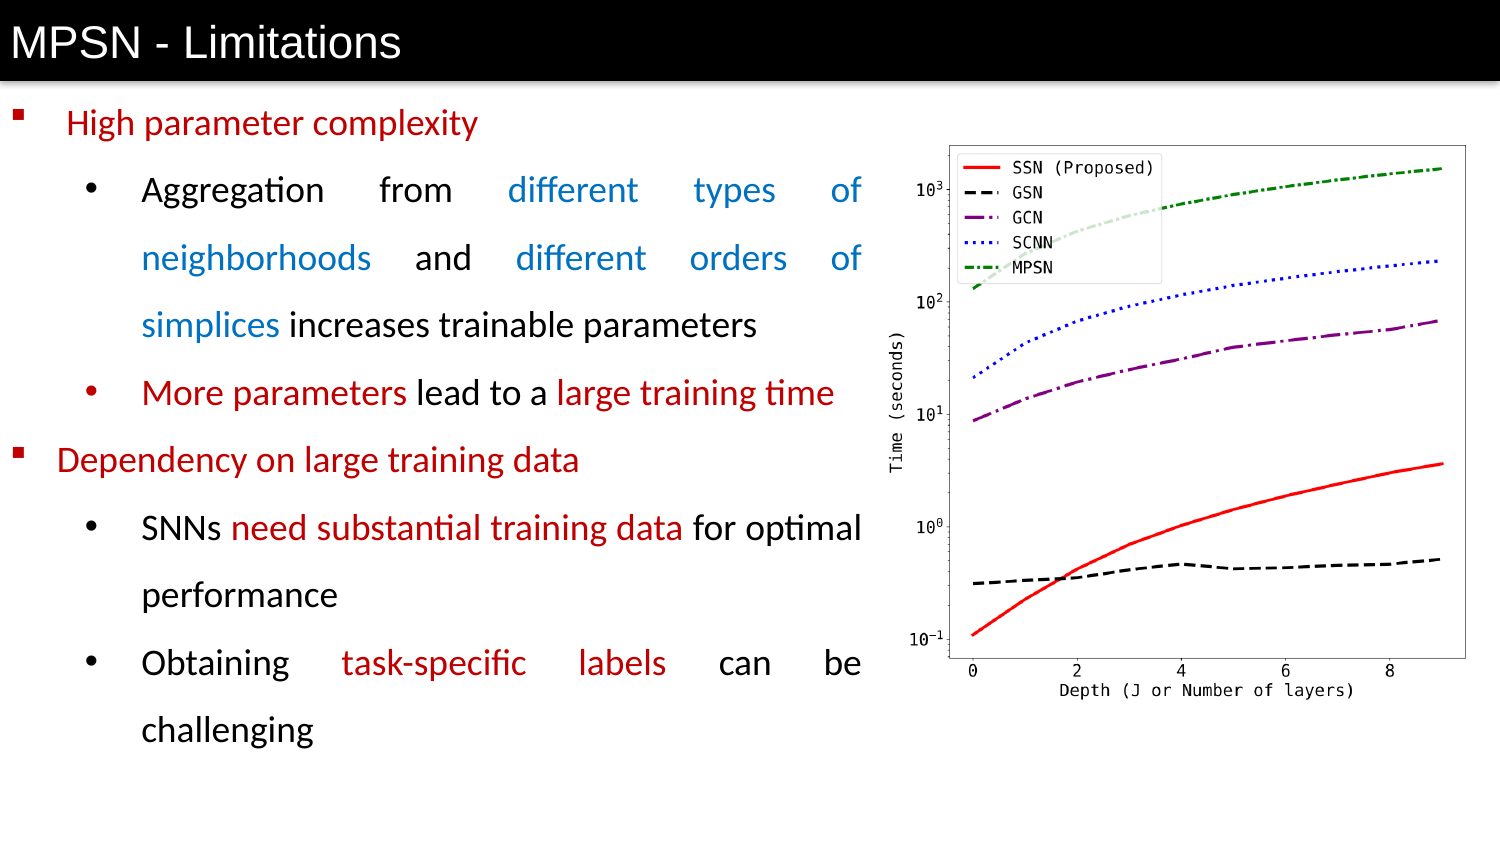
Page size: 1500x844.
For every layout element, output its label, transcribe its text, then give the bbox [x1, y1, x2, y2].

picture [876, 130, 1479, 711]
title MPSN - Limitations [0, 0, 1497, 101]
text_box High parameter complexity Aggregation from different types of neighborhoods and different orders of simplices increases trainable parameters More parameters lead to a large training time Dependency on large training data SNNs need substantial training data for optimal performance Obtaining task-specific labels can be challenging [0, 67, 877, 758]
